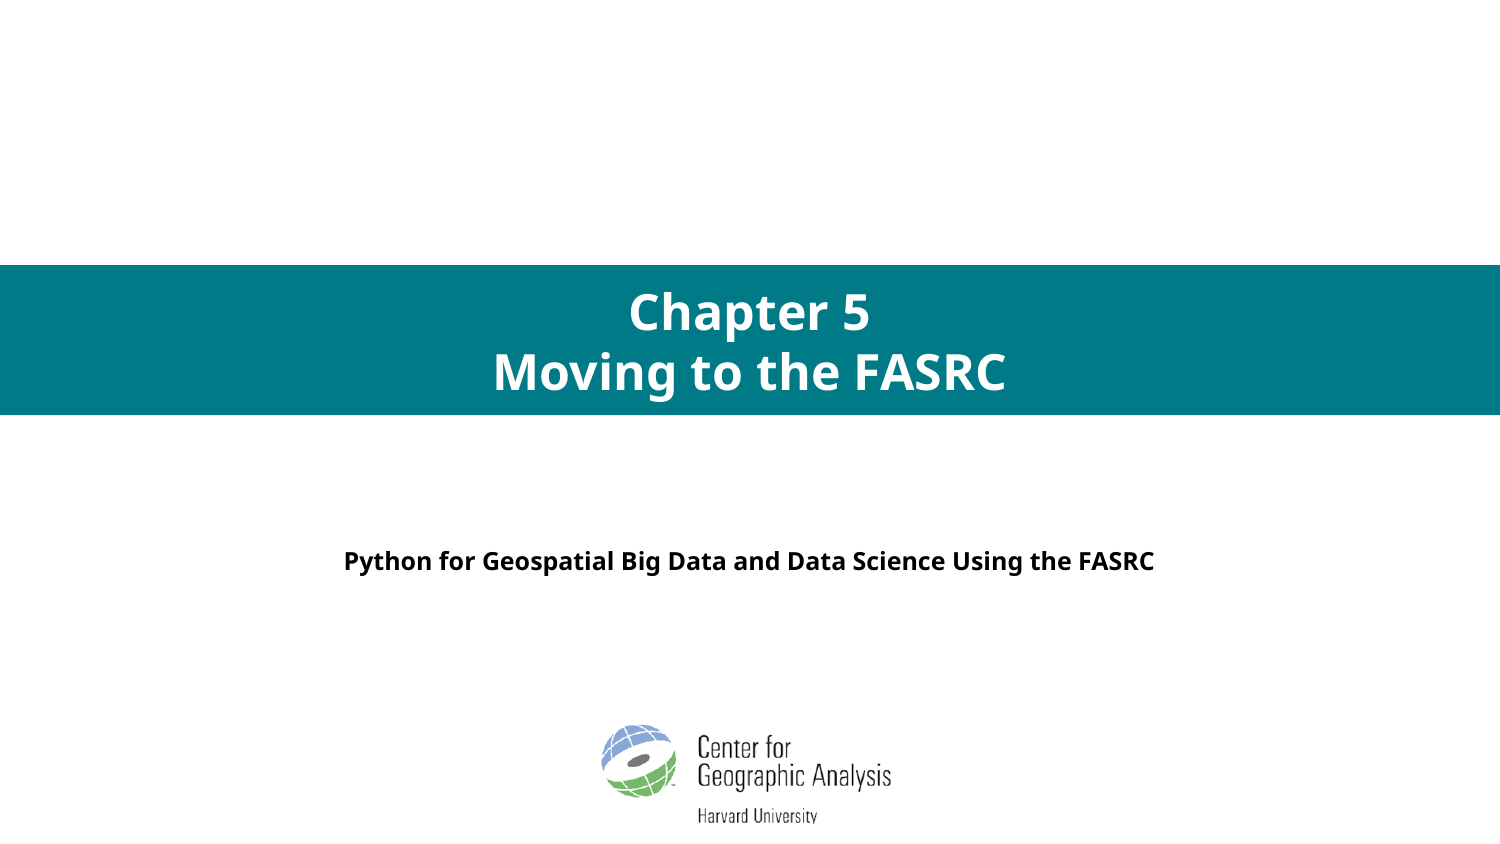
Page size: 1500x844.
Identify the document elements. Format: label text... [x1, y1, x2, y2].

text_box Python for Geospatial Big Data and Data Science Using the FASRC [39, 545, 1461, 576]
text_box Chapter 5 Moving to the FASRC [0, 265, 1500, 416]
picture [600, 722, 891, 825]
